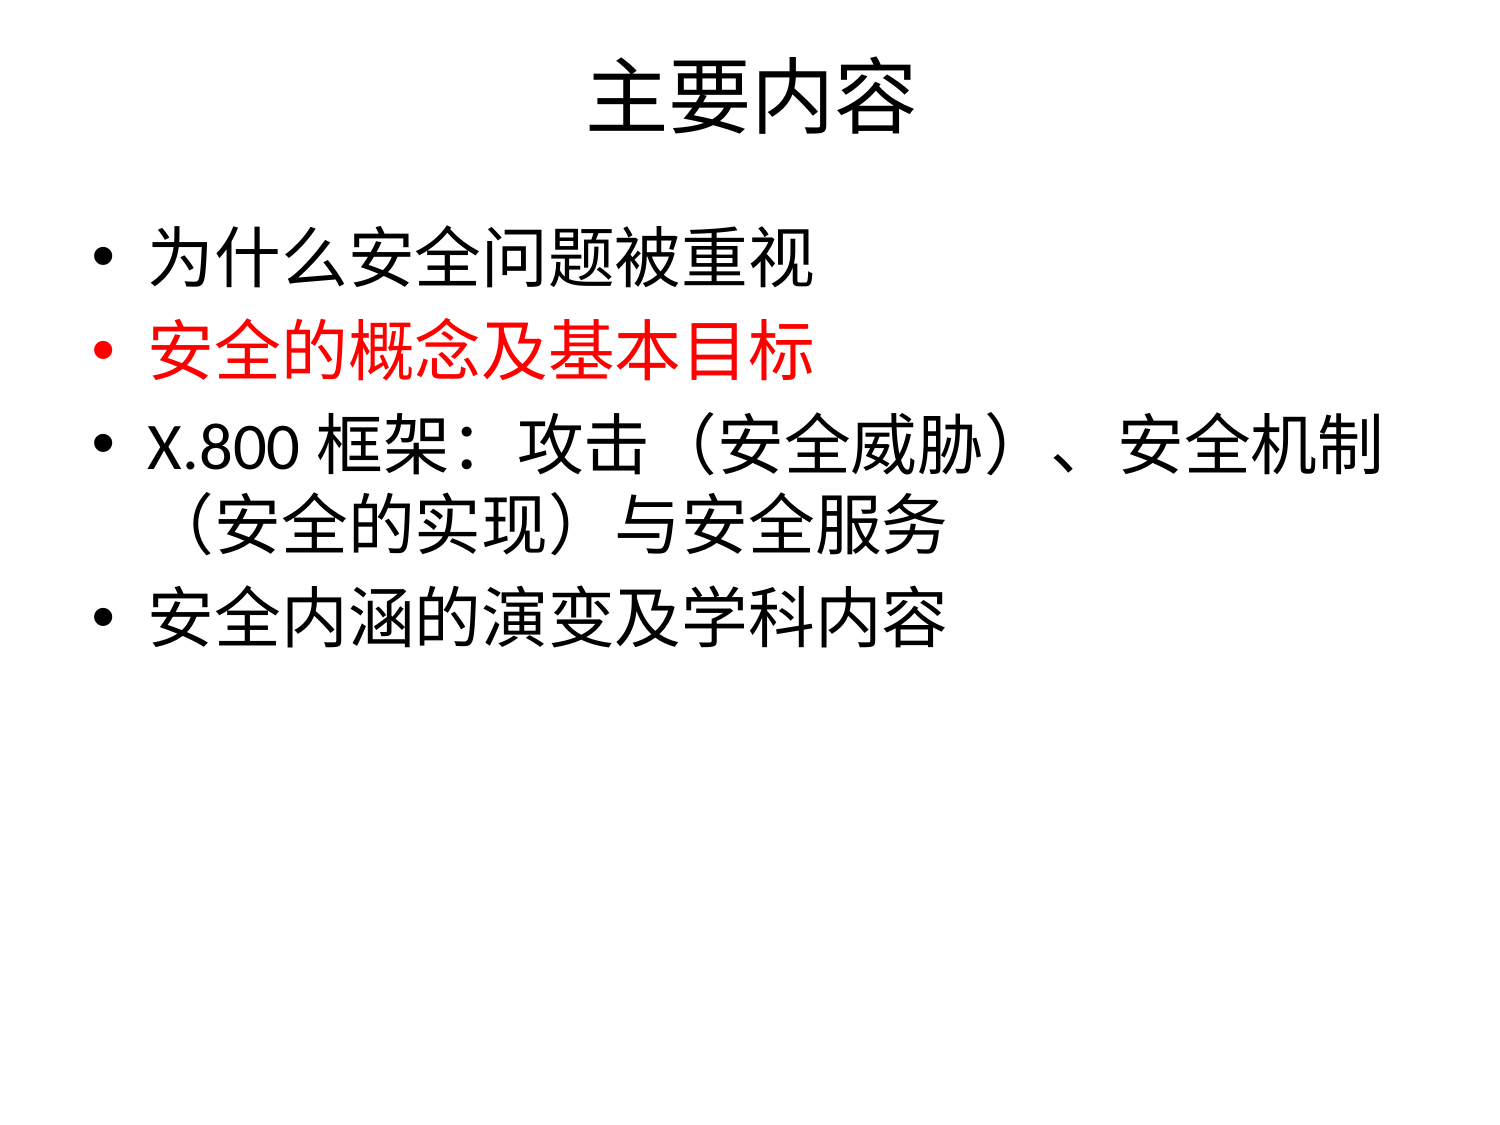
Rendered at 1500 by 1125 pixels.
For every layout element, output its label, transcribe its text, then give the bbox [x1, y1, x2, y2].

list 为什么安全问题被重视 安全的概念及基本目标 X.800框架：攻击（安全威胁）、安全机制（安全的实现）与安全服务 安全内涵的演变及学科内容 [76, 208, 1427, 951]
title 主要内容 [76, 0, 1427, 188]
